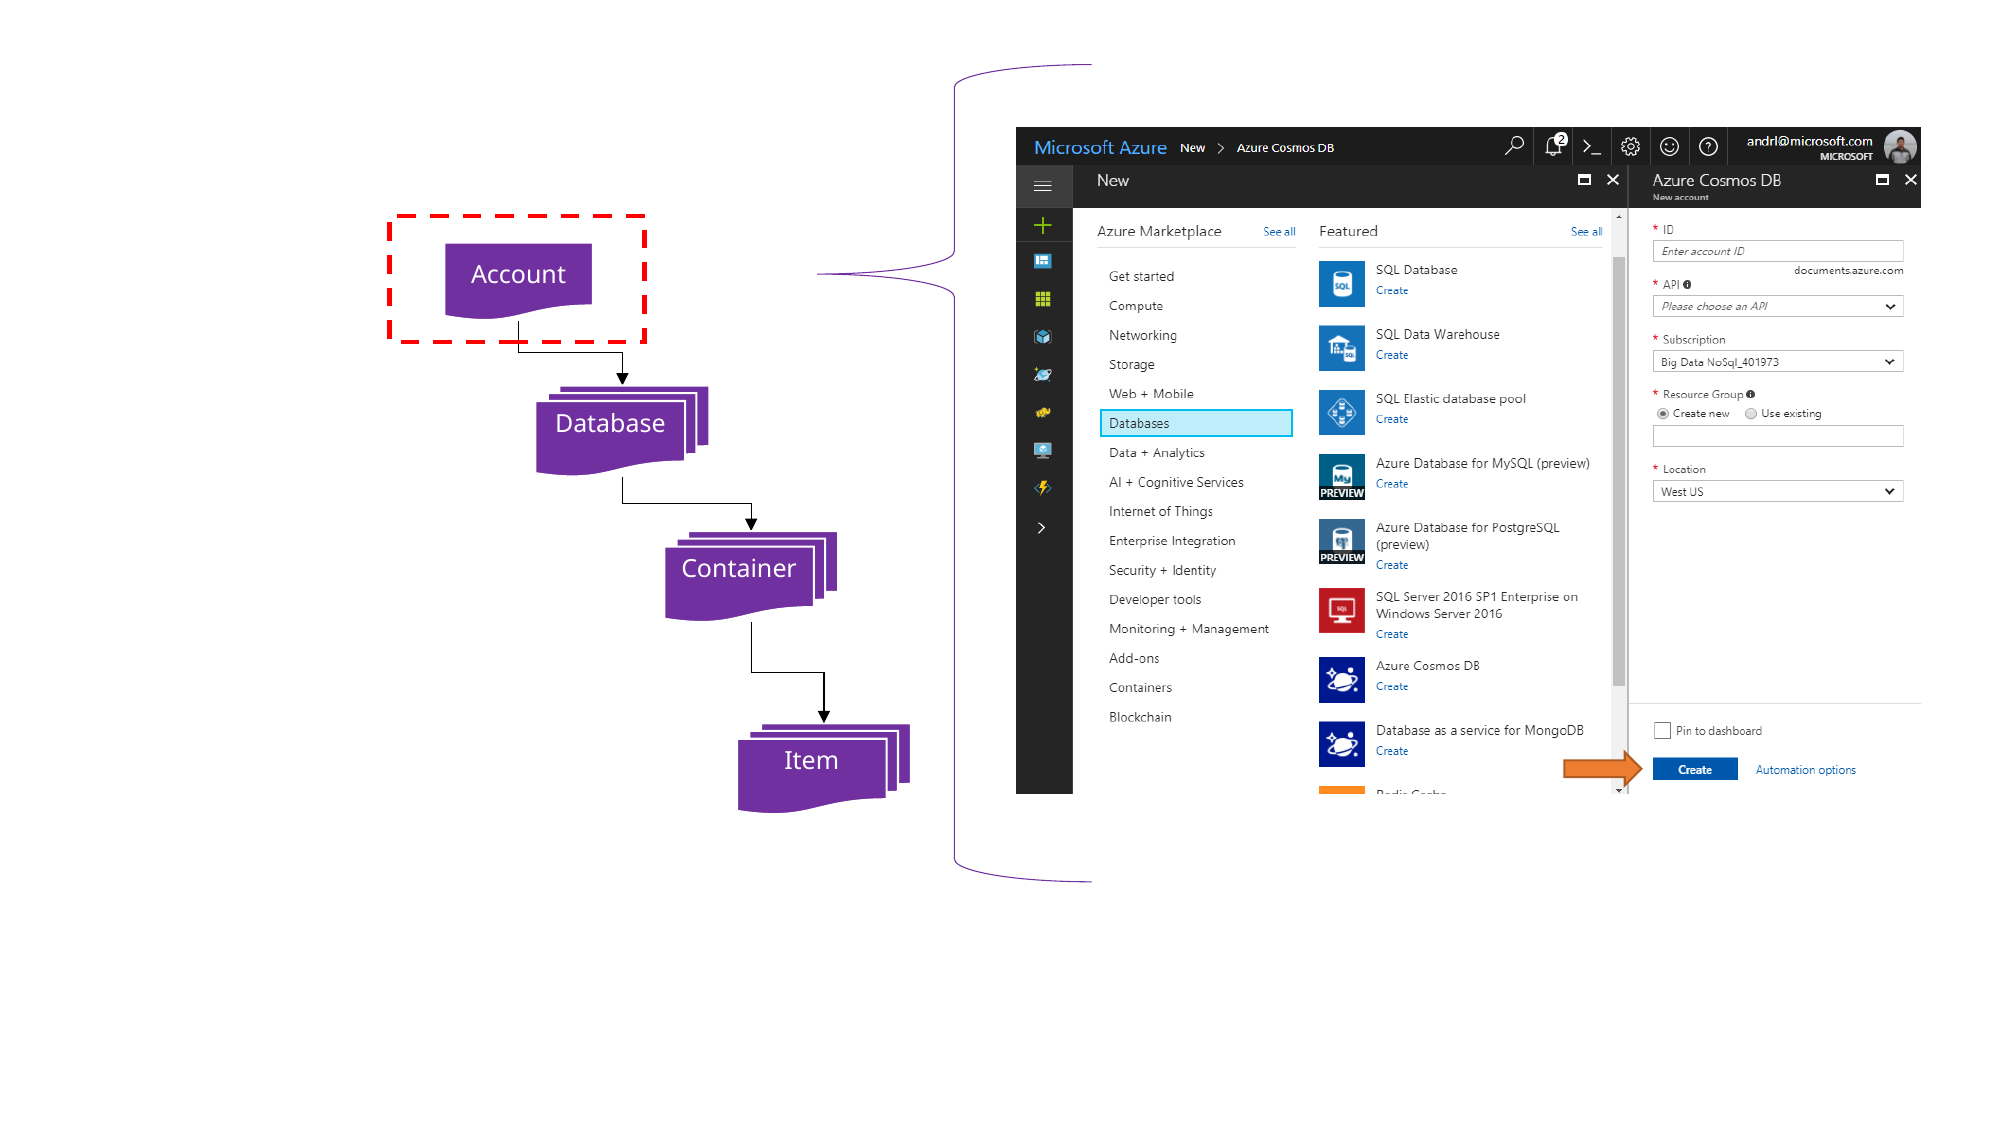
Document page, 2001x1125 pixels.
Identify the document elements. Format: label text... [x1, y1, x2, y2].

text_box [817, 64, 1092, 883]
text_box Database [534, 384, 711, 478]
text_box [657, 425, 716, 579]
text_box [541, 292, 612, 409]
picture [1016, 127, 1921, 794]
text_box Item [736, 722, 912, 816]
text_box Container [663, 530, 840, 624]
text_box [389, 215, 646, 343]
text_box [735, 622, 840, 720]
